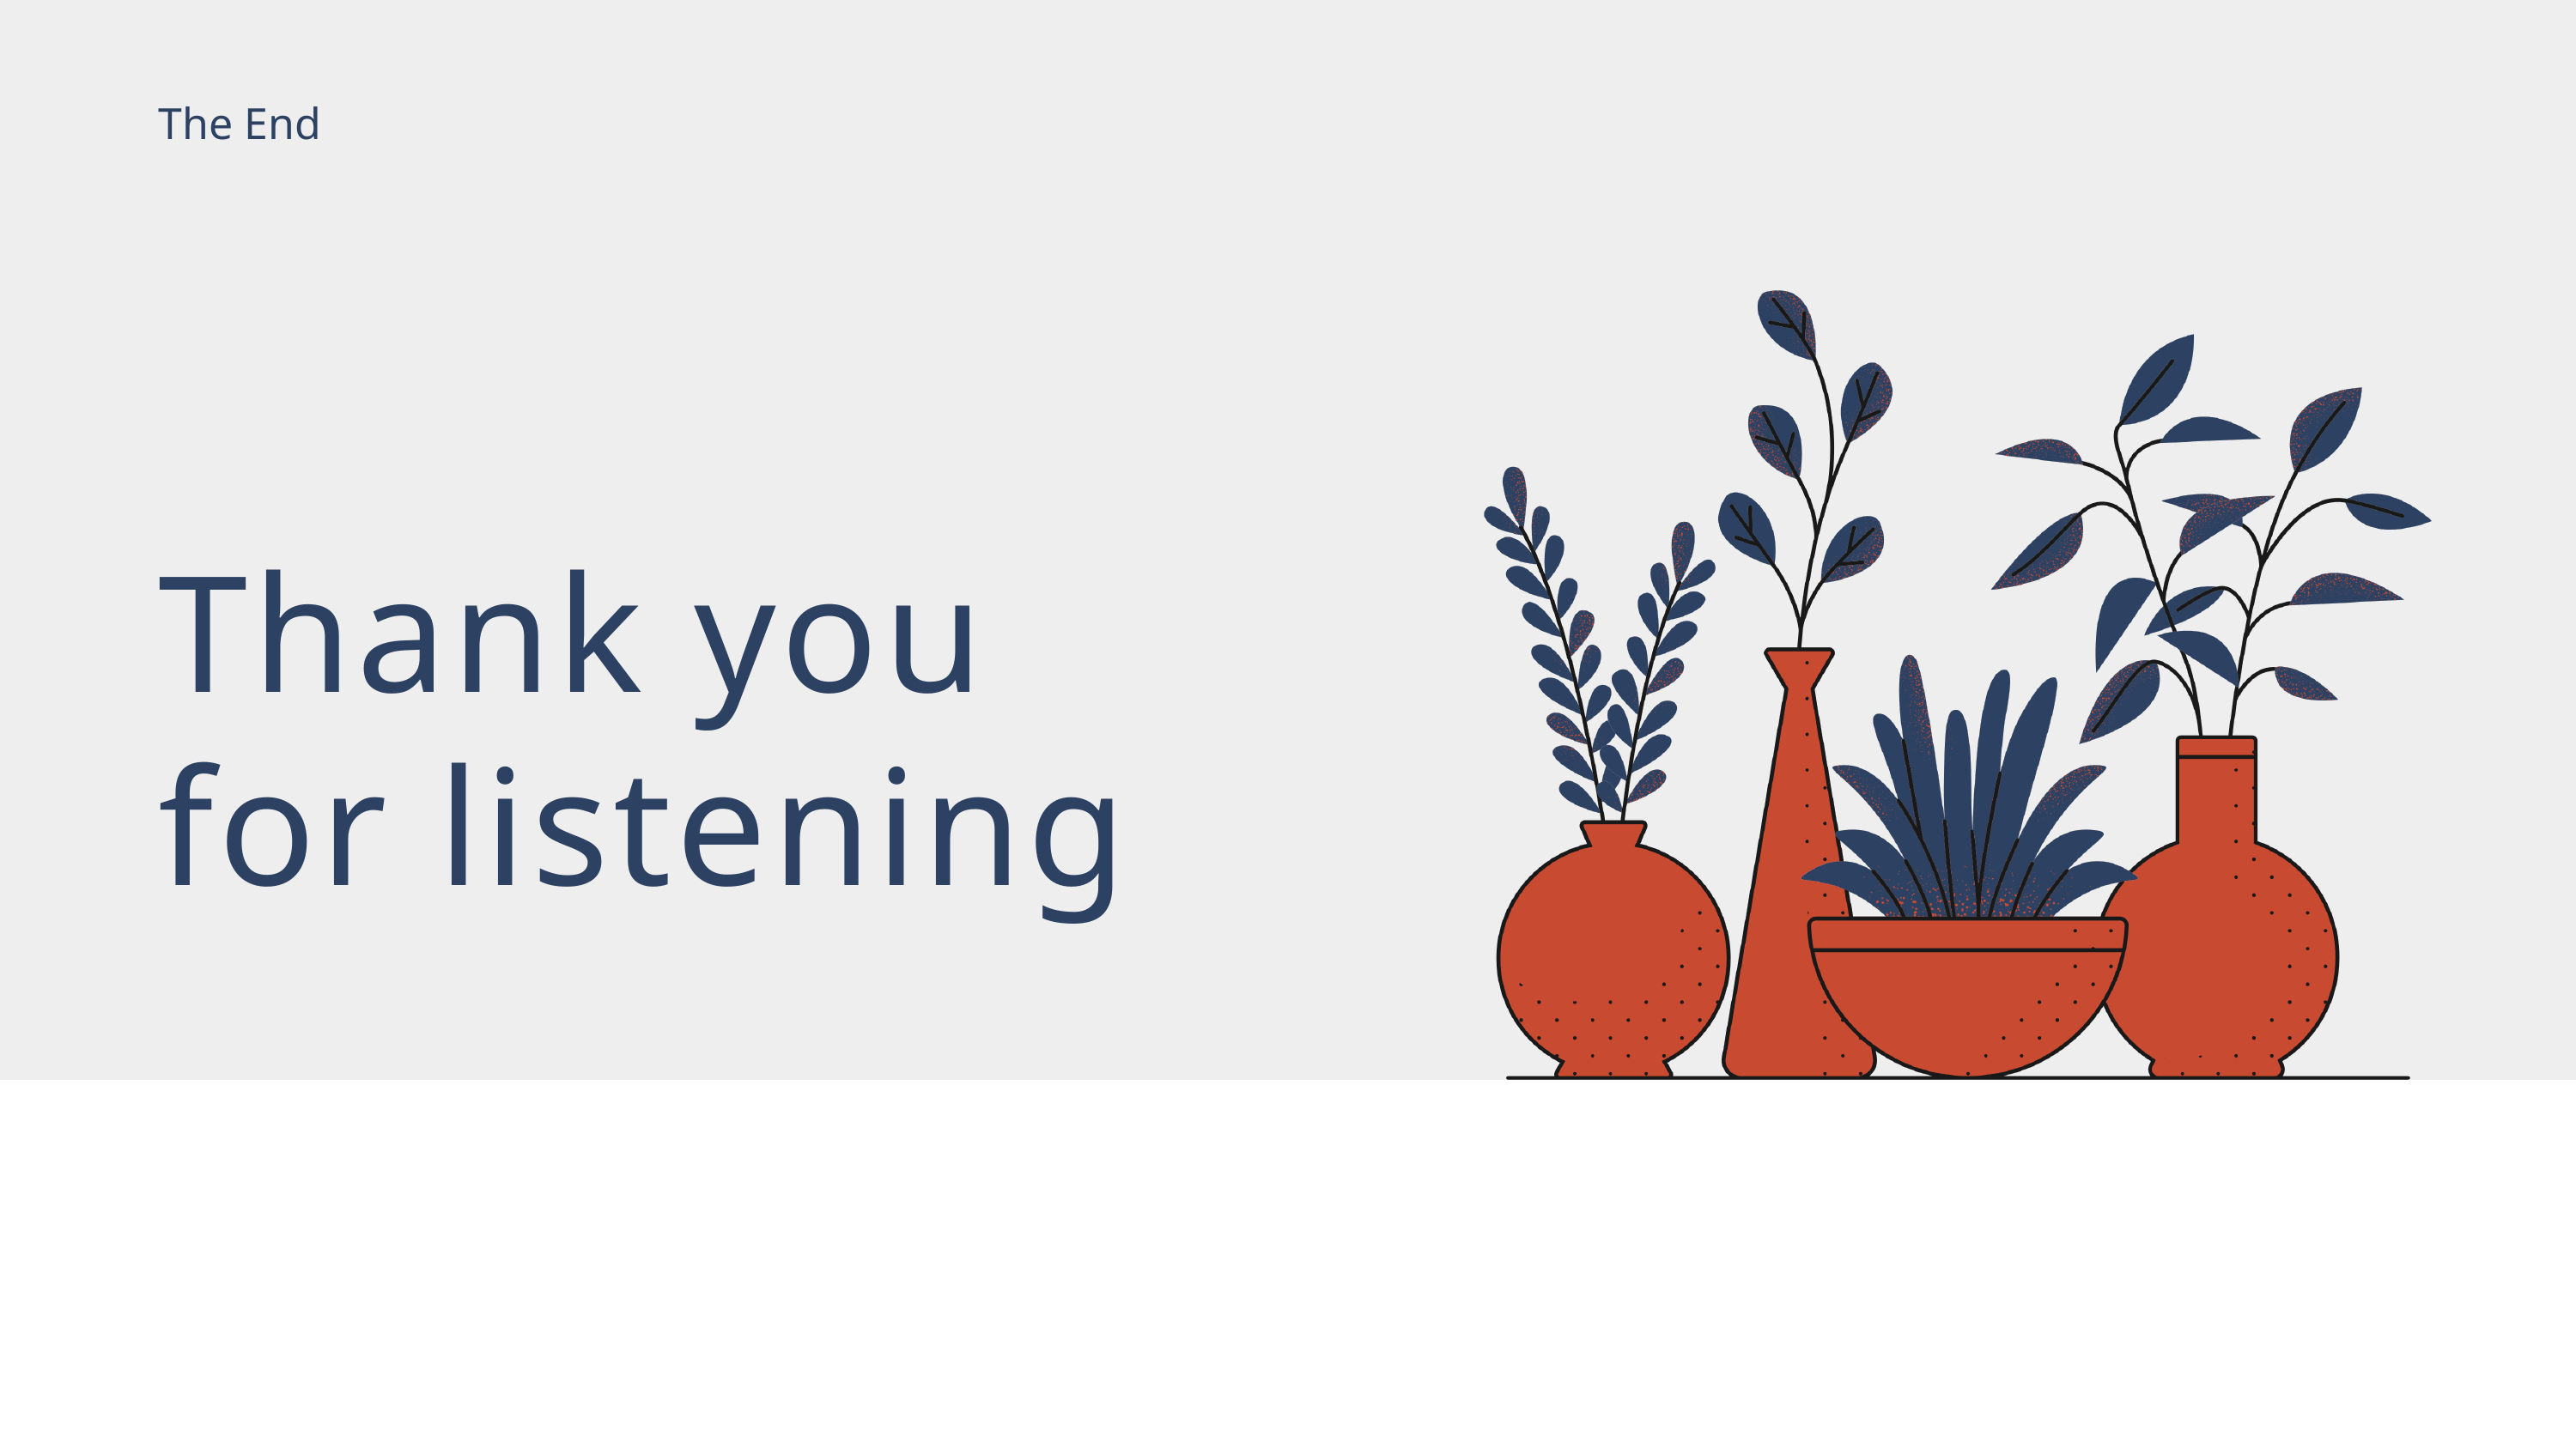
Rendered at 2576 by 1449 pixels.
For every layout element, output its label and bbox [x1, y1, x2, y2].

picture [1480, 281, 2432, 1080]
text_box [0, 0, 2576, 1080]
